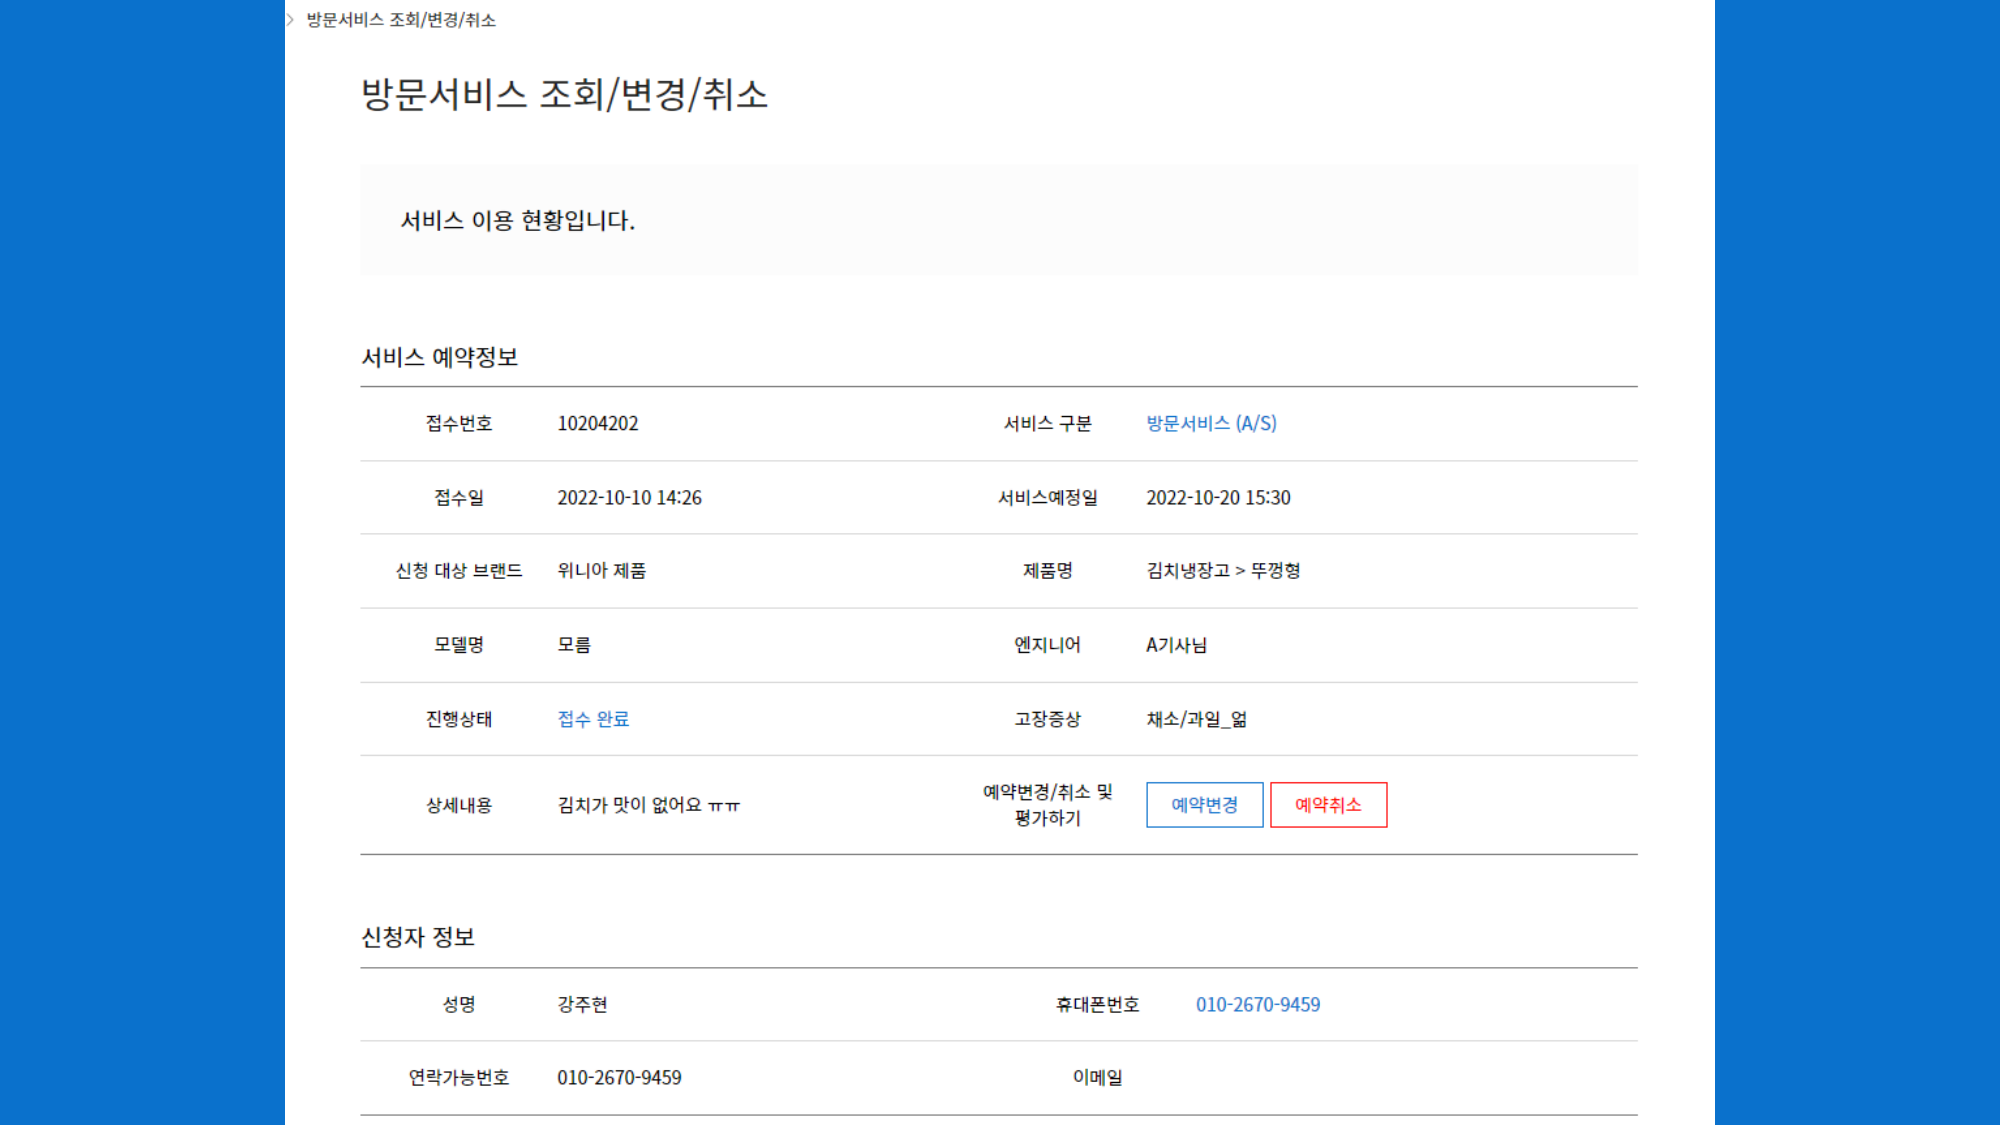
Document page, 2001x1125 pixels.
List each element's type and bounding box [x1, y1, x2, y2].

picture [285, 0, 1715, 1125]
